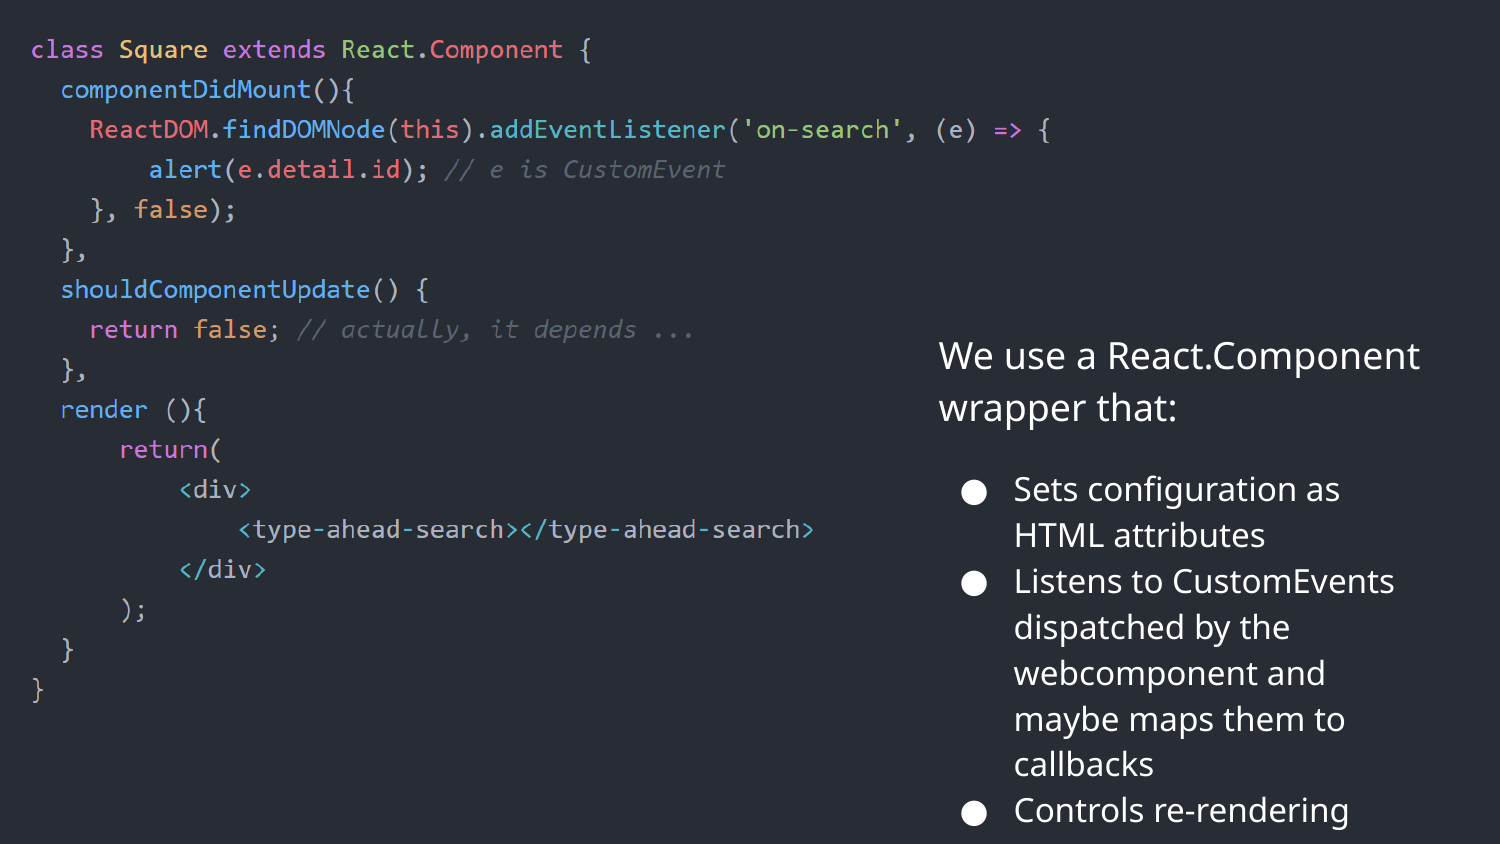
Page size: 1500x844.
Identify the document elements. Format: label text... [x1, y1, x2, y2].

picture [24, 24, 1192, 724]
list We use a React.Component wrapper that: Sets configuration as HTML attributes Listens to CustomEvents dispatched by the webcomponent and maybe maps them to callbacks Controls re-rendering [923, 310, 1453, 792]
